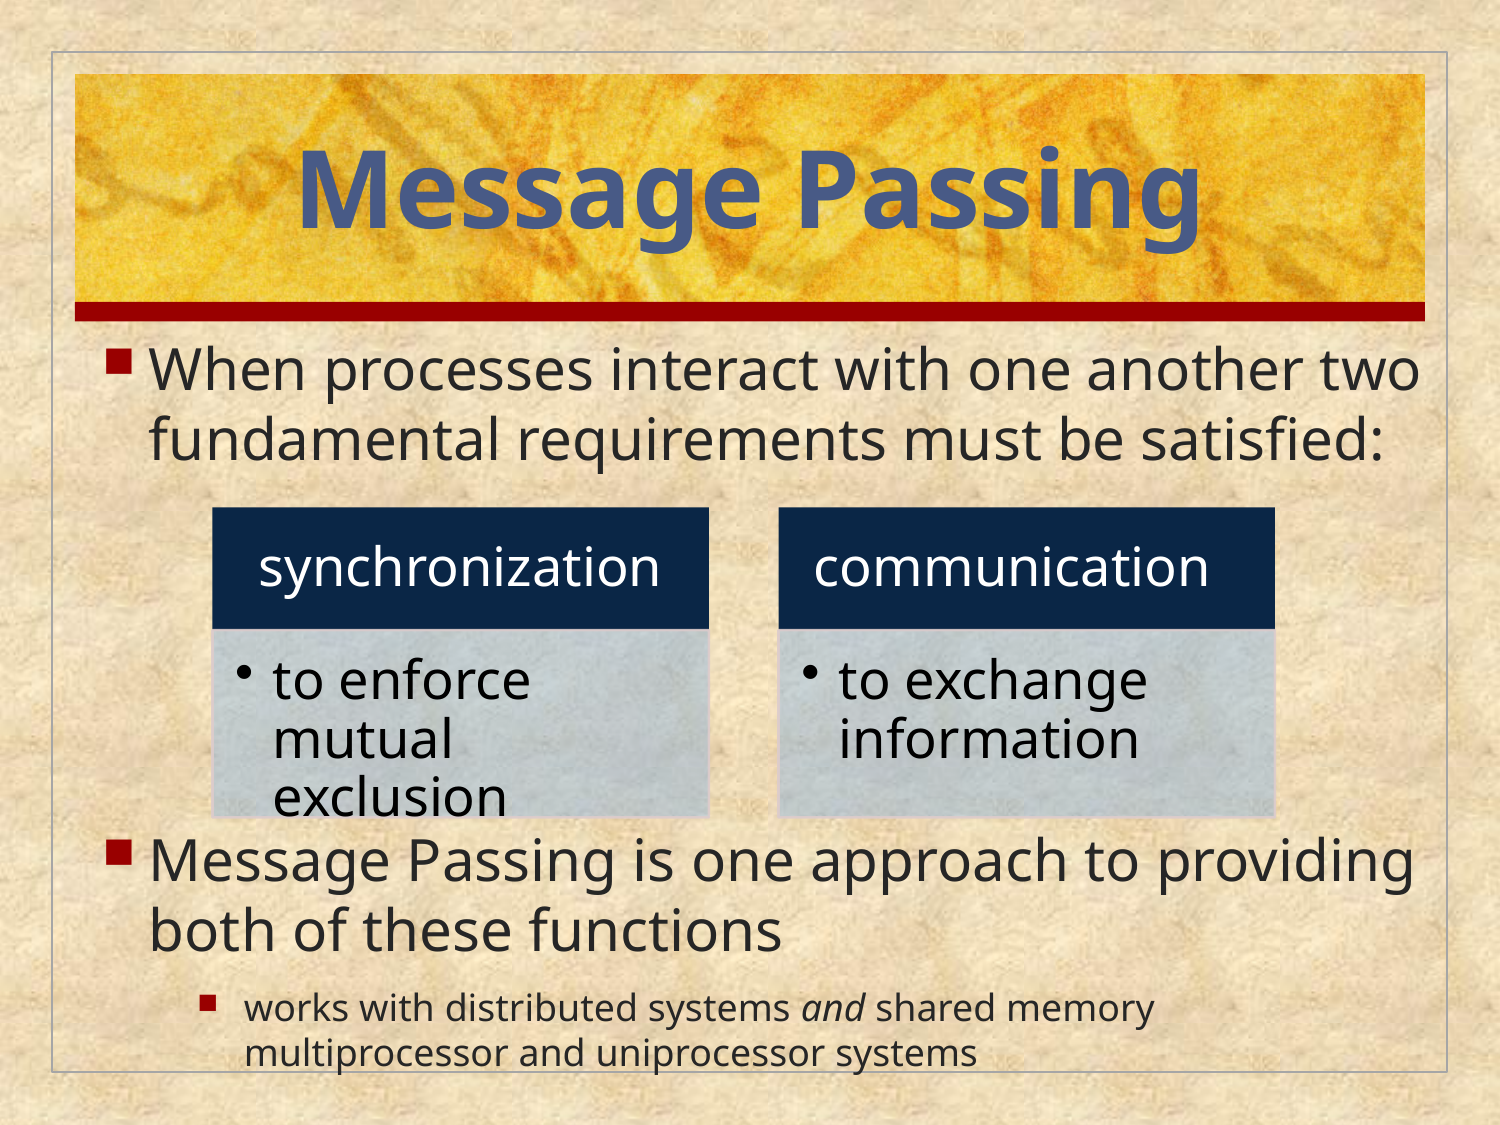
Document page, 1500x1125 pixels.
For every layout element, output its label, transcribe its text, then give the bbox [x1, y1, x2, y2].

list When processes interact with one another two fundamental requirements must be satisfied: Message Passing is one approach to providing both of these functions works with distributed systems and shared memory multiprocessor and uniprocessor systems [87, 324, 1438, 1125]
picture [0, 0, 1500, 1125]
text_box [211, 499, 1276, 826]
picture [53, 53, 1446, 1071]
title Message Passing [108, 74, 1392, 250]
